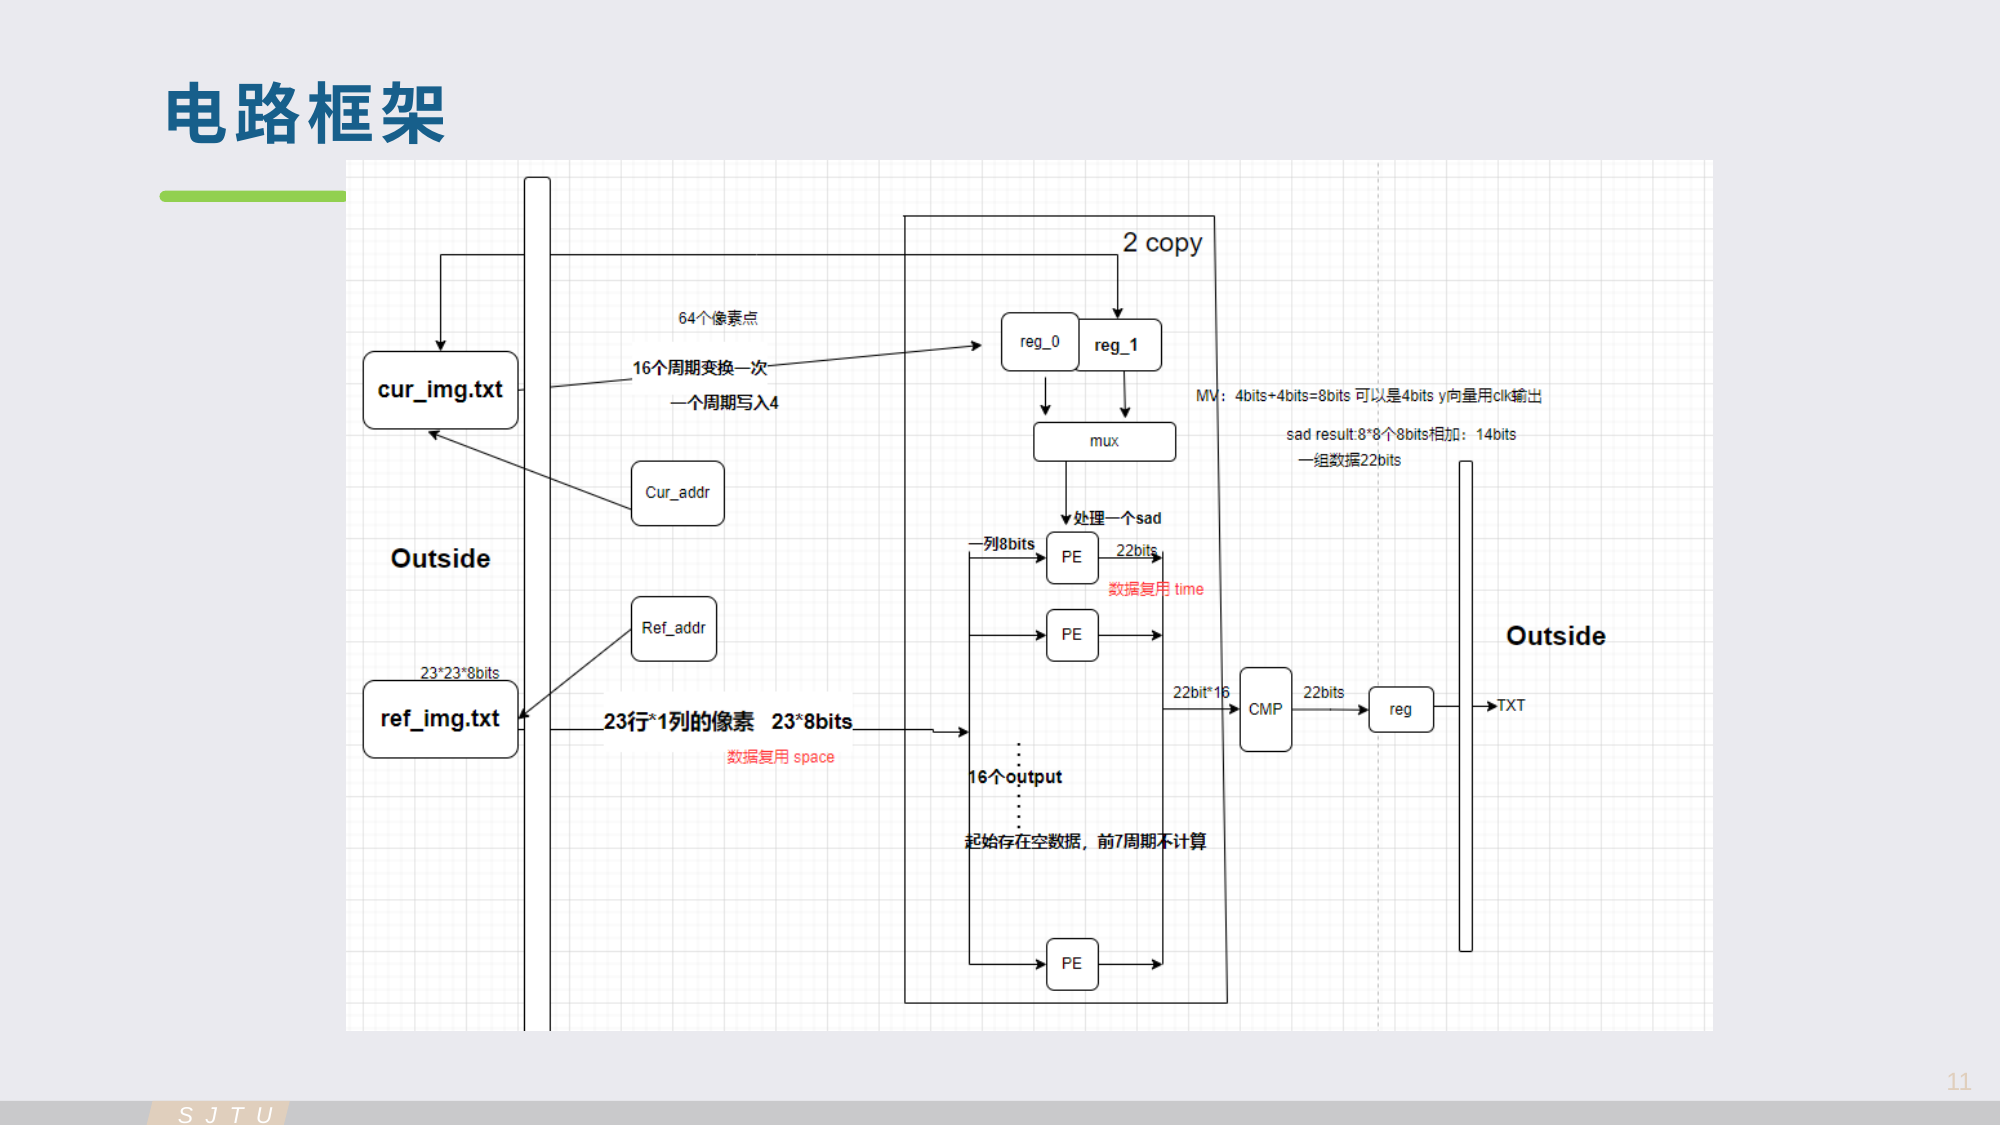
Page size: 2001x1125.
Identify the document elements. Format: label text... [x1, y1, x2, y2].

list 电路框架 [146, 62, 1750, 161]
slide_number 11 [1817, 1052, 1988, 1109]
picture [346, 160, 1713, 1031]
